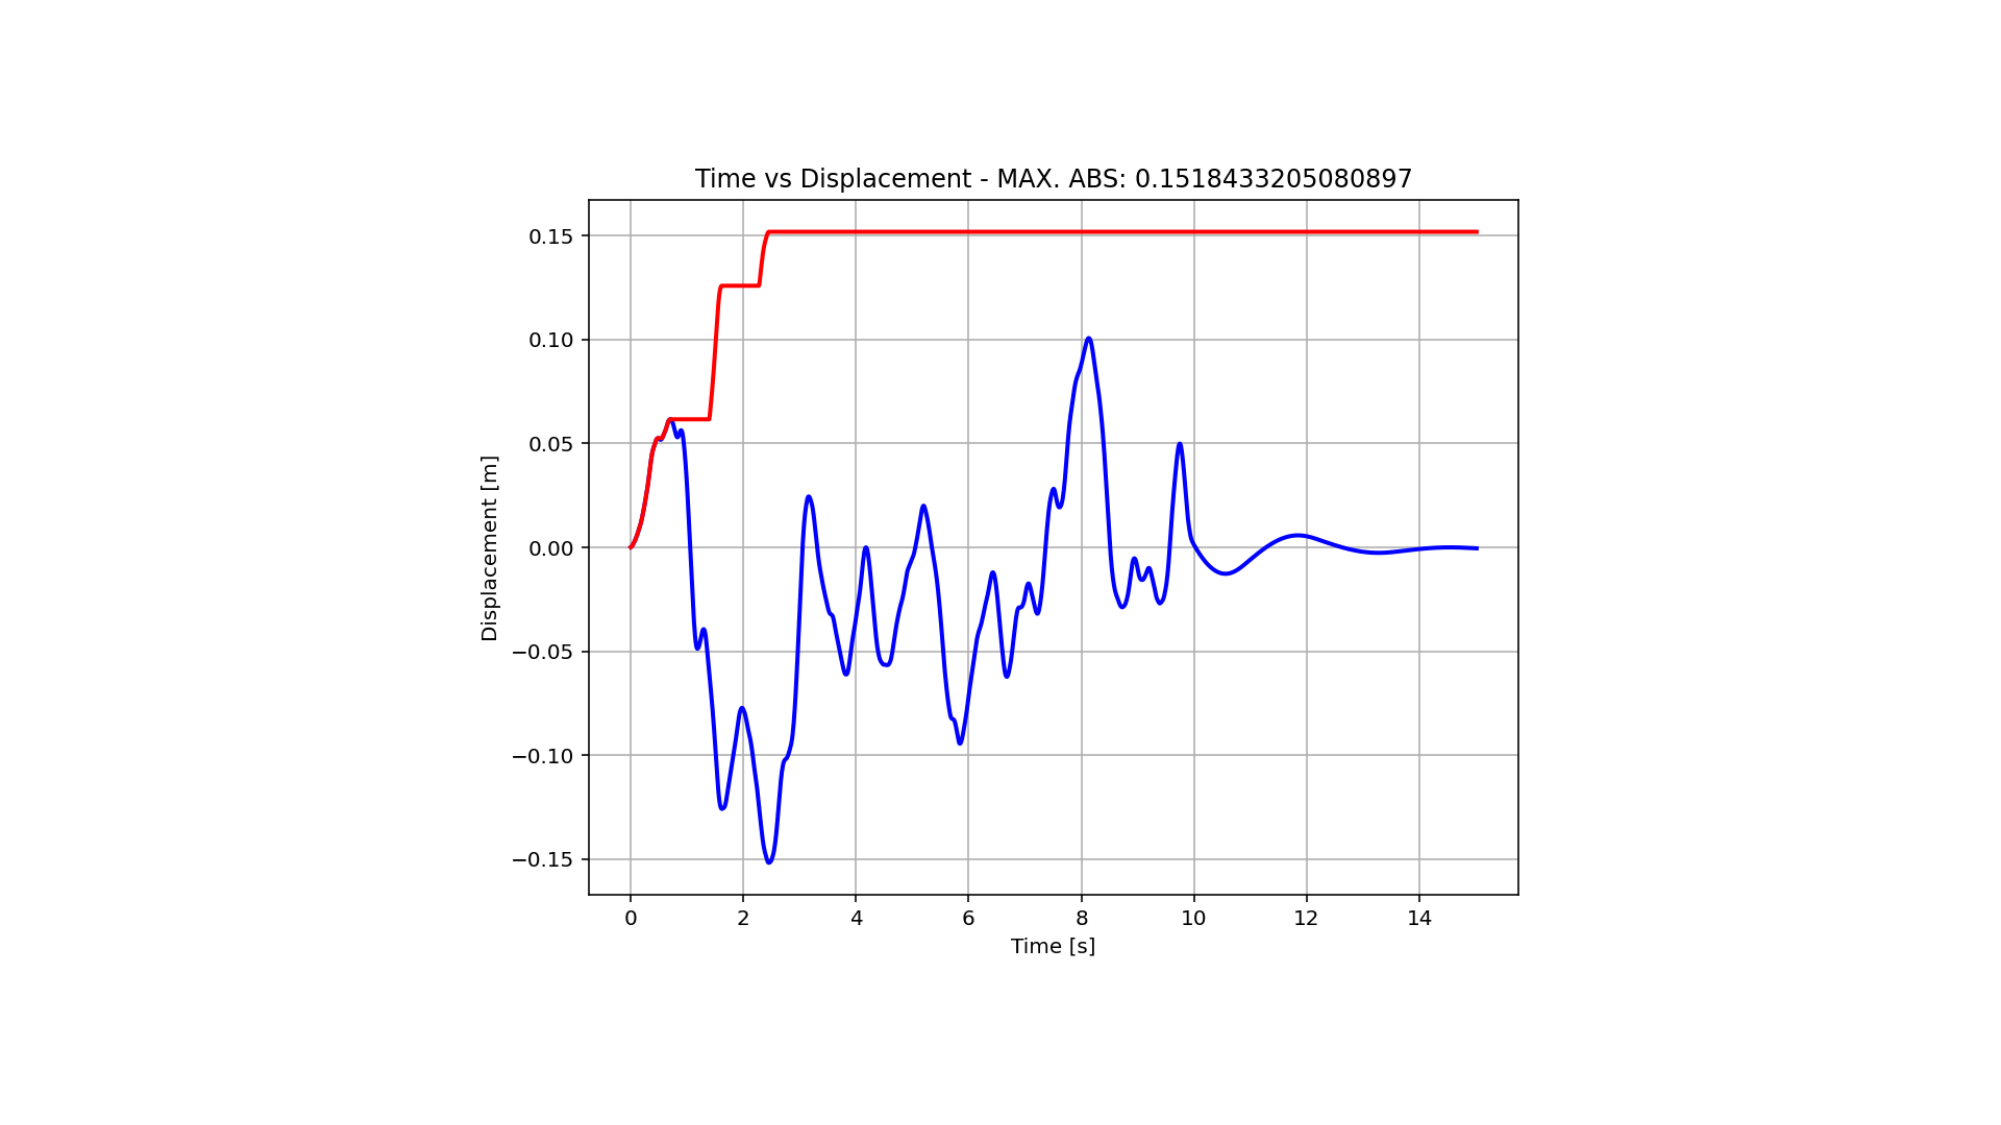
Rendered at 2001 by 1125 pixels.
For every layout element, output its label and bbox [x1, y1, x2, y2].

picture [466, 153, 1534, 972]
